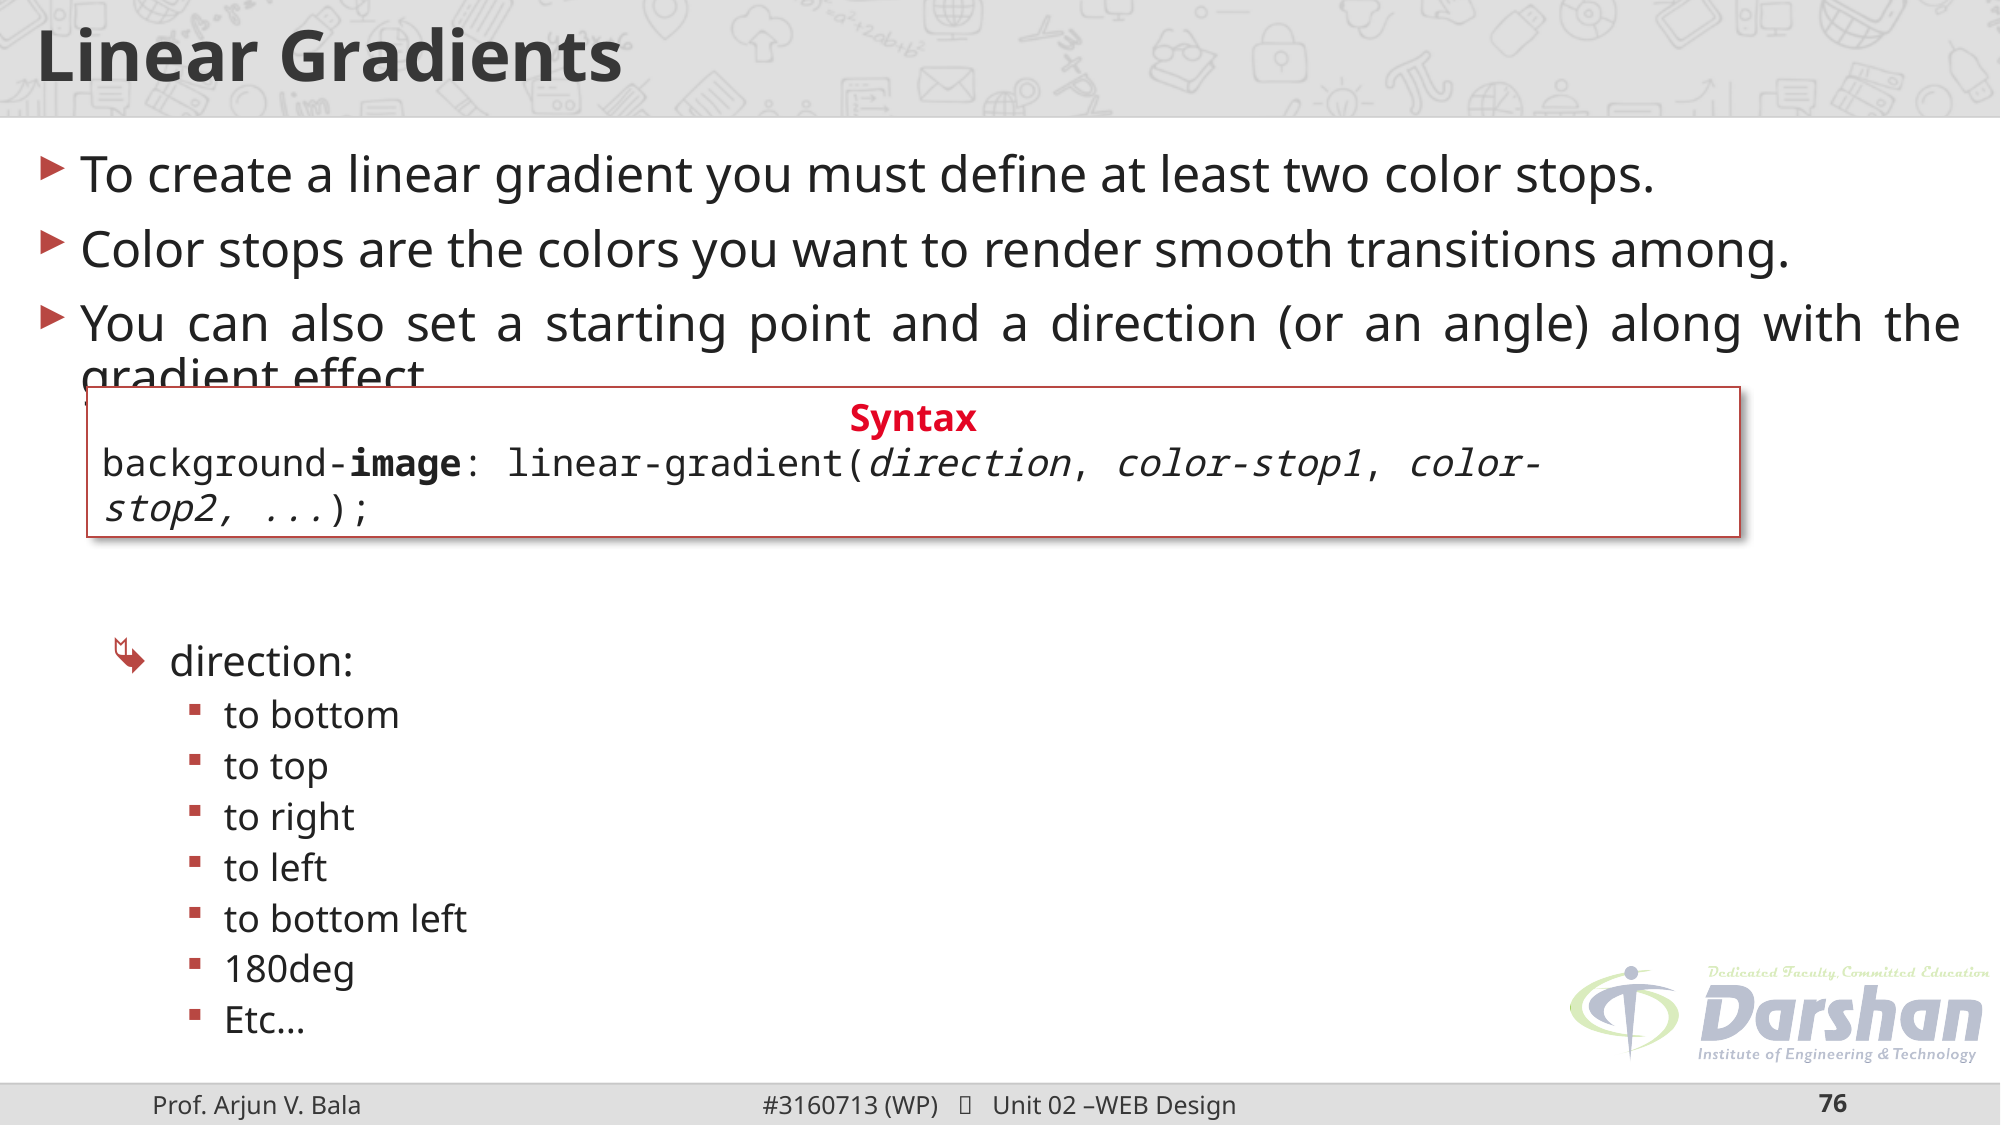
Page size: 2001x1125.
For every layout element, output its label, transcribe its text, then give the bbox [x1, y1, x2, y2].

text_box Syntax background-image: linear-gradient(direction, color-stop1, color-stop2, ...); [86, 386, 1741, 538]
title Linear Gradients [0, 0, 2000, 117]
list To create a linear gradient you must define at least two color stops. Color stops are the colors you want to render smooth transitions among. You can also set a starting point and a direction (or an angle) along with the gradient effect. direction: to bottom to top to right to left to bottom left 180deg Etc… [21, 141, 1979, 1059]
